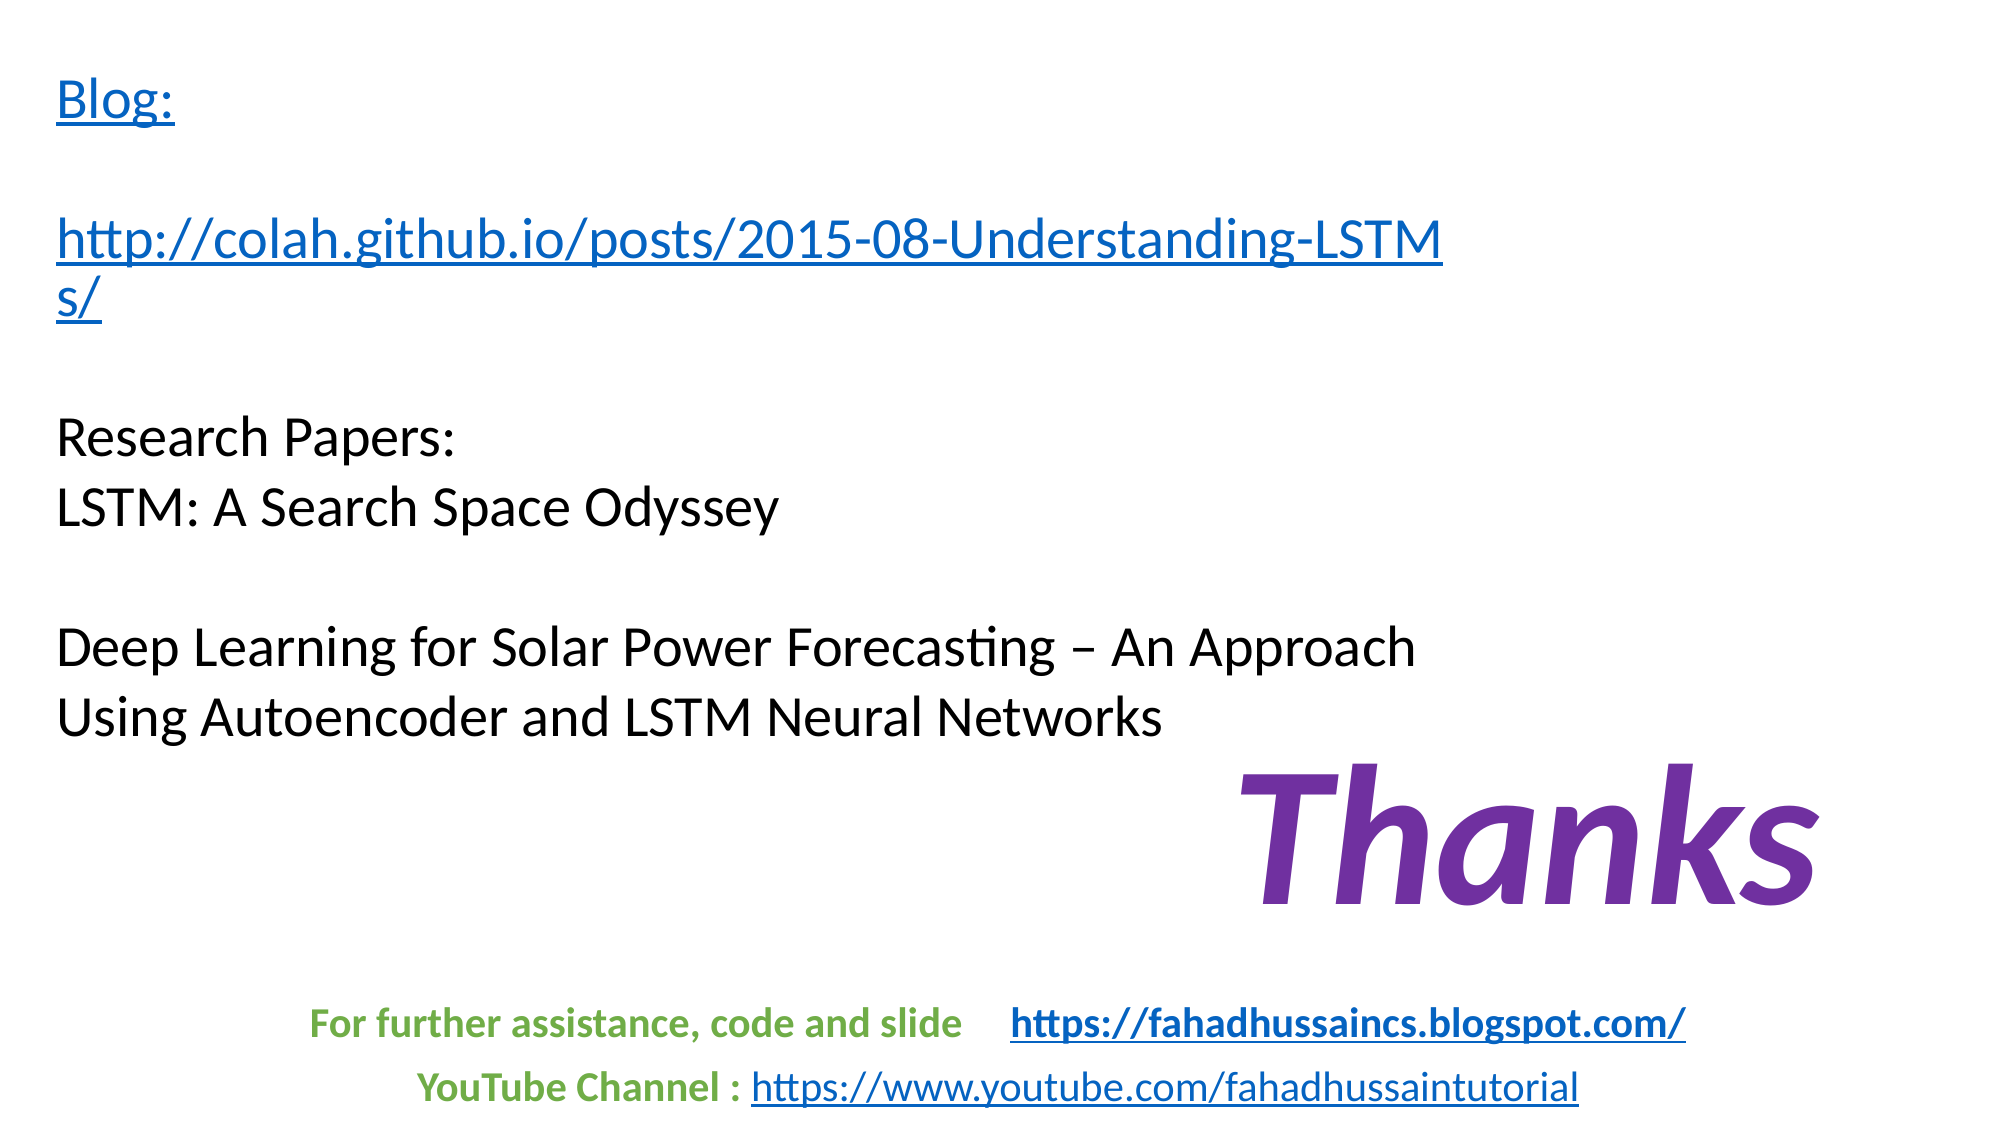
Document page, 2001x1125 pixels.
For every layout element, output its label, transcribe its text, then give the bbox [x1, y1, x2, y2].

text_box Thanks [1216, 696, 1835, 952]
subtitle For further assistance, code and slide https://fahadhussaincs.blogspot.com/ YouTube Channel : https://www.youtube.com/fahadhussaintutorial [18, 993, 1978, 1118]
text_box Blog: http://colah.github.io/posts/2015-08-Understanding-LSTMs/ Research Papers: LSTM: A Search Space Odyssey Deep Learning for Solar Power Forecasting – An Approach Using Autoencoder and LSTM Neural Networks [41, 52, 1471, 788]
